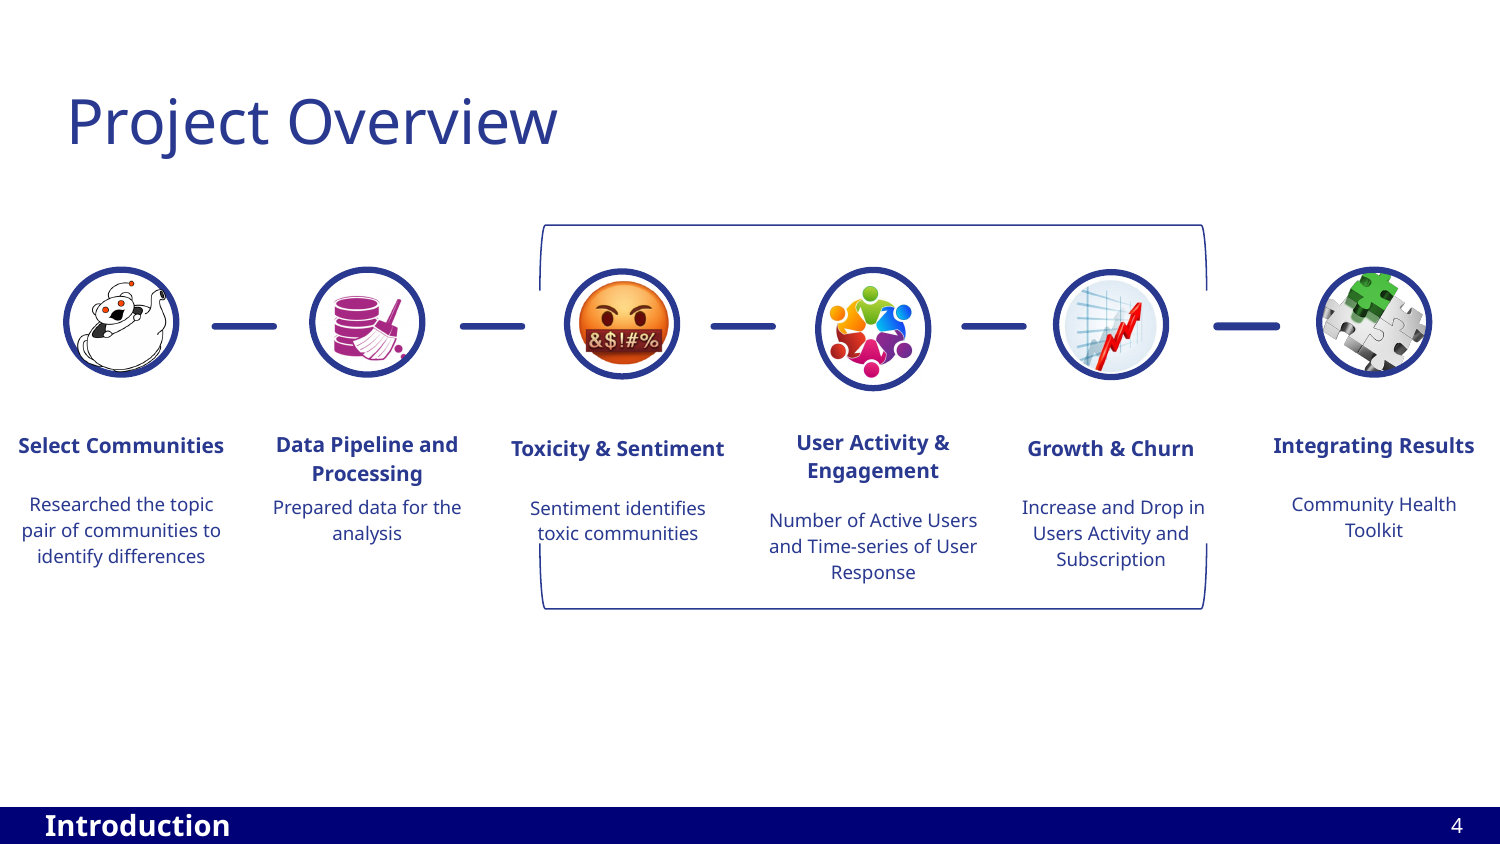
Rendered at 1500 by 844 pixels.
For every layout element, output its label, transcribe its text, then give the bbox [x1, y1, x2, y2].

slide_number 4 [1387, 792, 1478, 844]
text_box Select Communities [0, 393, 243, 473]
text_box Community Health Toolkit [1248, 474, 1500, 605]
text_box [539, 543, 1207, 609]
text_box Number of Active Users and Time-series of User Response [747, 478, 1000, 543]
picture [0, 0, 1500, 844]
text_box Growth & Churn [989, 396, 1233, 476]
text_box Prepared data for the analysis [245, 477, 489, 605]
text_box Integrating Results [1248, 393, 1500, 473]
text_box [1214, 323, 1280, 330]
text_box User Activity & Engagement [747, 409, 999, 478]
text_box Researched the topic pair of communities to identify differences [0, 474, 243, 605]
text_box Toxicity & Sentiment [492, 397, 744, 476]
text_box [211, 323, 277, 330]
text_box [925, 309, 929, 349]
text_box [459, 323, 526, 330]
title Project Overview [51, 67, 1449, 167]
text_box [961, 323, 1027, 330]
text_box Introduction [0, 787, 493, 844]
text_box Increase and Drop in Users Activity and Subscription [999, 477, 1233, 608]
text_box Data Pipeline and Processing [246, 421, 489, 477]
text_box [710, 323, 776, 330]
text_box [539, 225, 1207, 291]
text_box [331, 269, 403, 282]
text_box Sentiment identifies toxic communities [492, 477, 744, 608]
